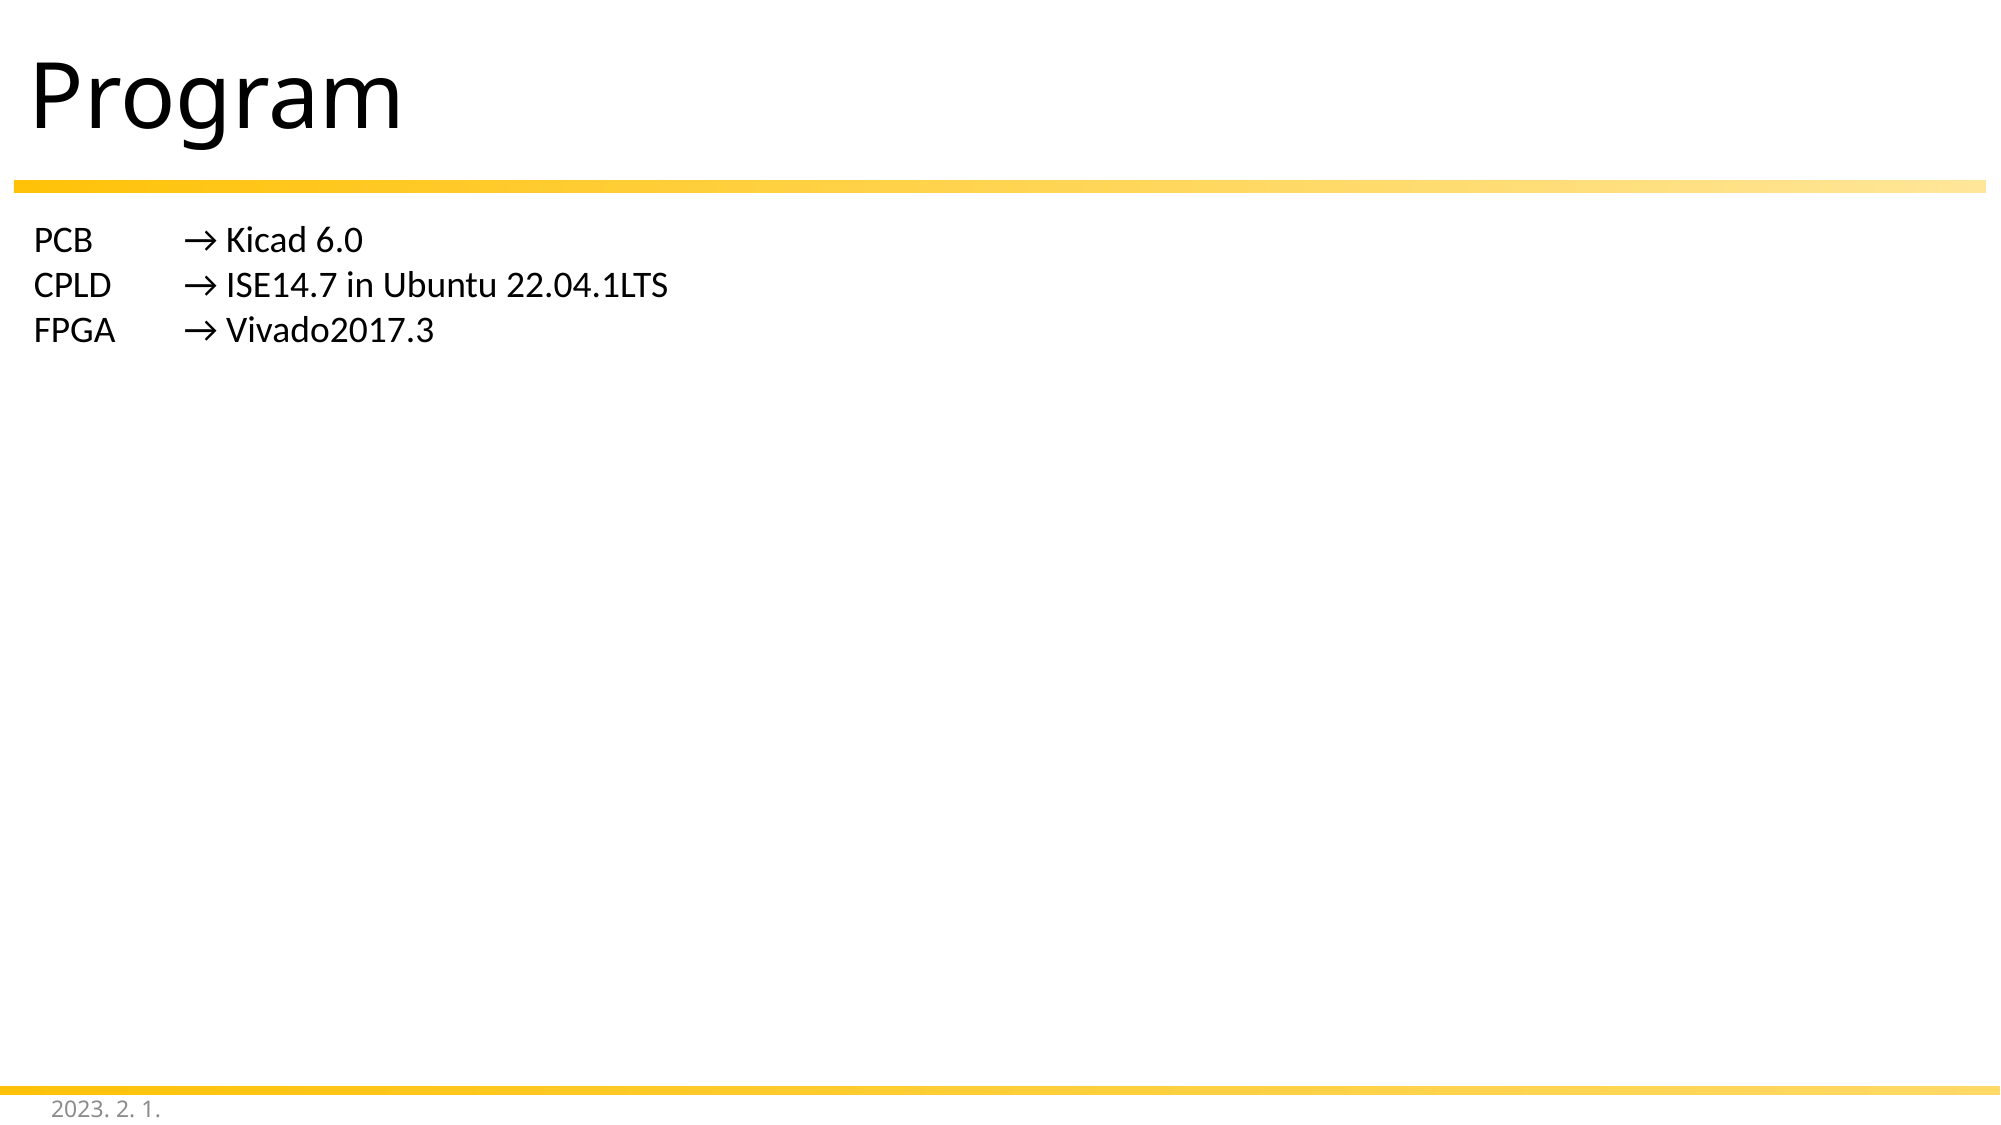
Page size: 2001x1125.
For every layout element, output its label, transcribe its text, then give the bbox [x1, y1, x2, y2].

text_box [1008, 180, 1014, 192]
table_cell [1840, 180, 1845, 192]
title Program [13, 25, 1986, 173]
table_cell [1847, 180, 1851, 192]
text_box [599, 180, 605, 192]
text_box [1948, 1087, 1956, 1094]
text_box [1416, 180, 1423, 192]
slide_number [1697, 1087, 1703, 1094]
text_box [1786, 180, 1791, 192]
slide_number 2023. 2. 1. [36, 1078, 486, 1125]
text_box PCB → Kicad 6.0 CPLD → ISE14.7 in Ubuntu 22.04.1LTS FPGA → Vivado2017.3 [18, 207, 765, 358]
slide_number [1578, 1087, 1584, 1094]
